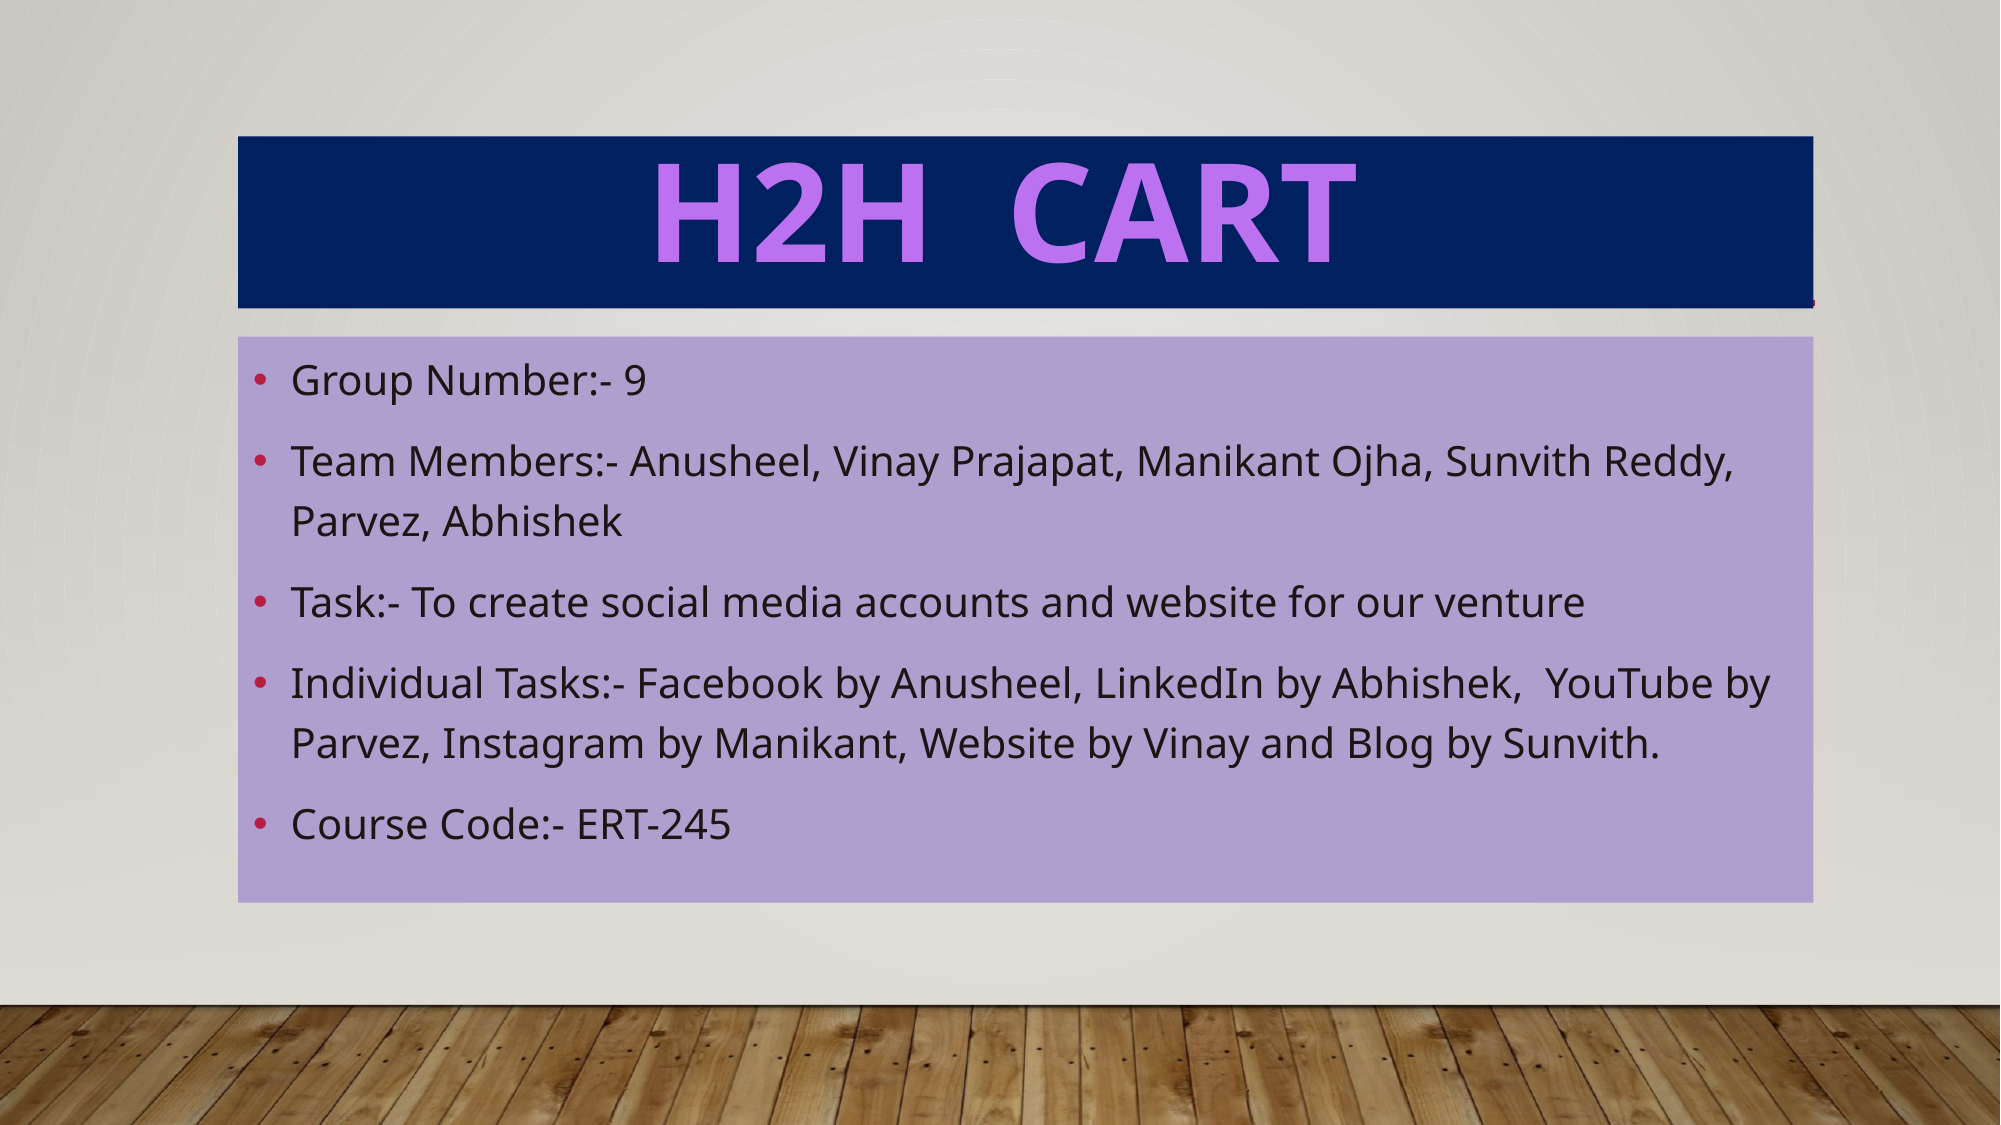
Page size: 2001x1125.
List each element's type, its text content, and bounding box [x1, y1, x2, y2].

list Group Number:- 9 Team Members:- Anusheel, Vinay Prajapat, Manikant Ojha, Sunvith Reddy, Parvez, Abhishek Task:- To create social media accounts and website for our venture Individual Tasks:- Facebook by Anusheel, LinkedIn by Abhishek, YouTube by Parvez, Instagram by Manikant, Website by Vinay and Blog by Sunvith. Course Code:- ERT-245 [238, 336, 1814, 903]
picture [0, 1005, 2000, 1125]
title H2H CART [238, 136, 1814, 309]
